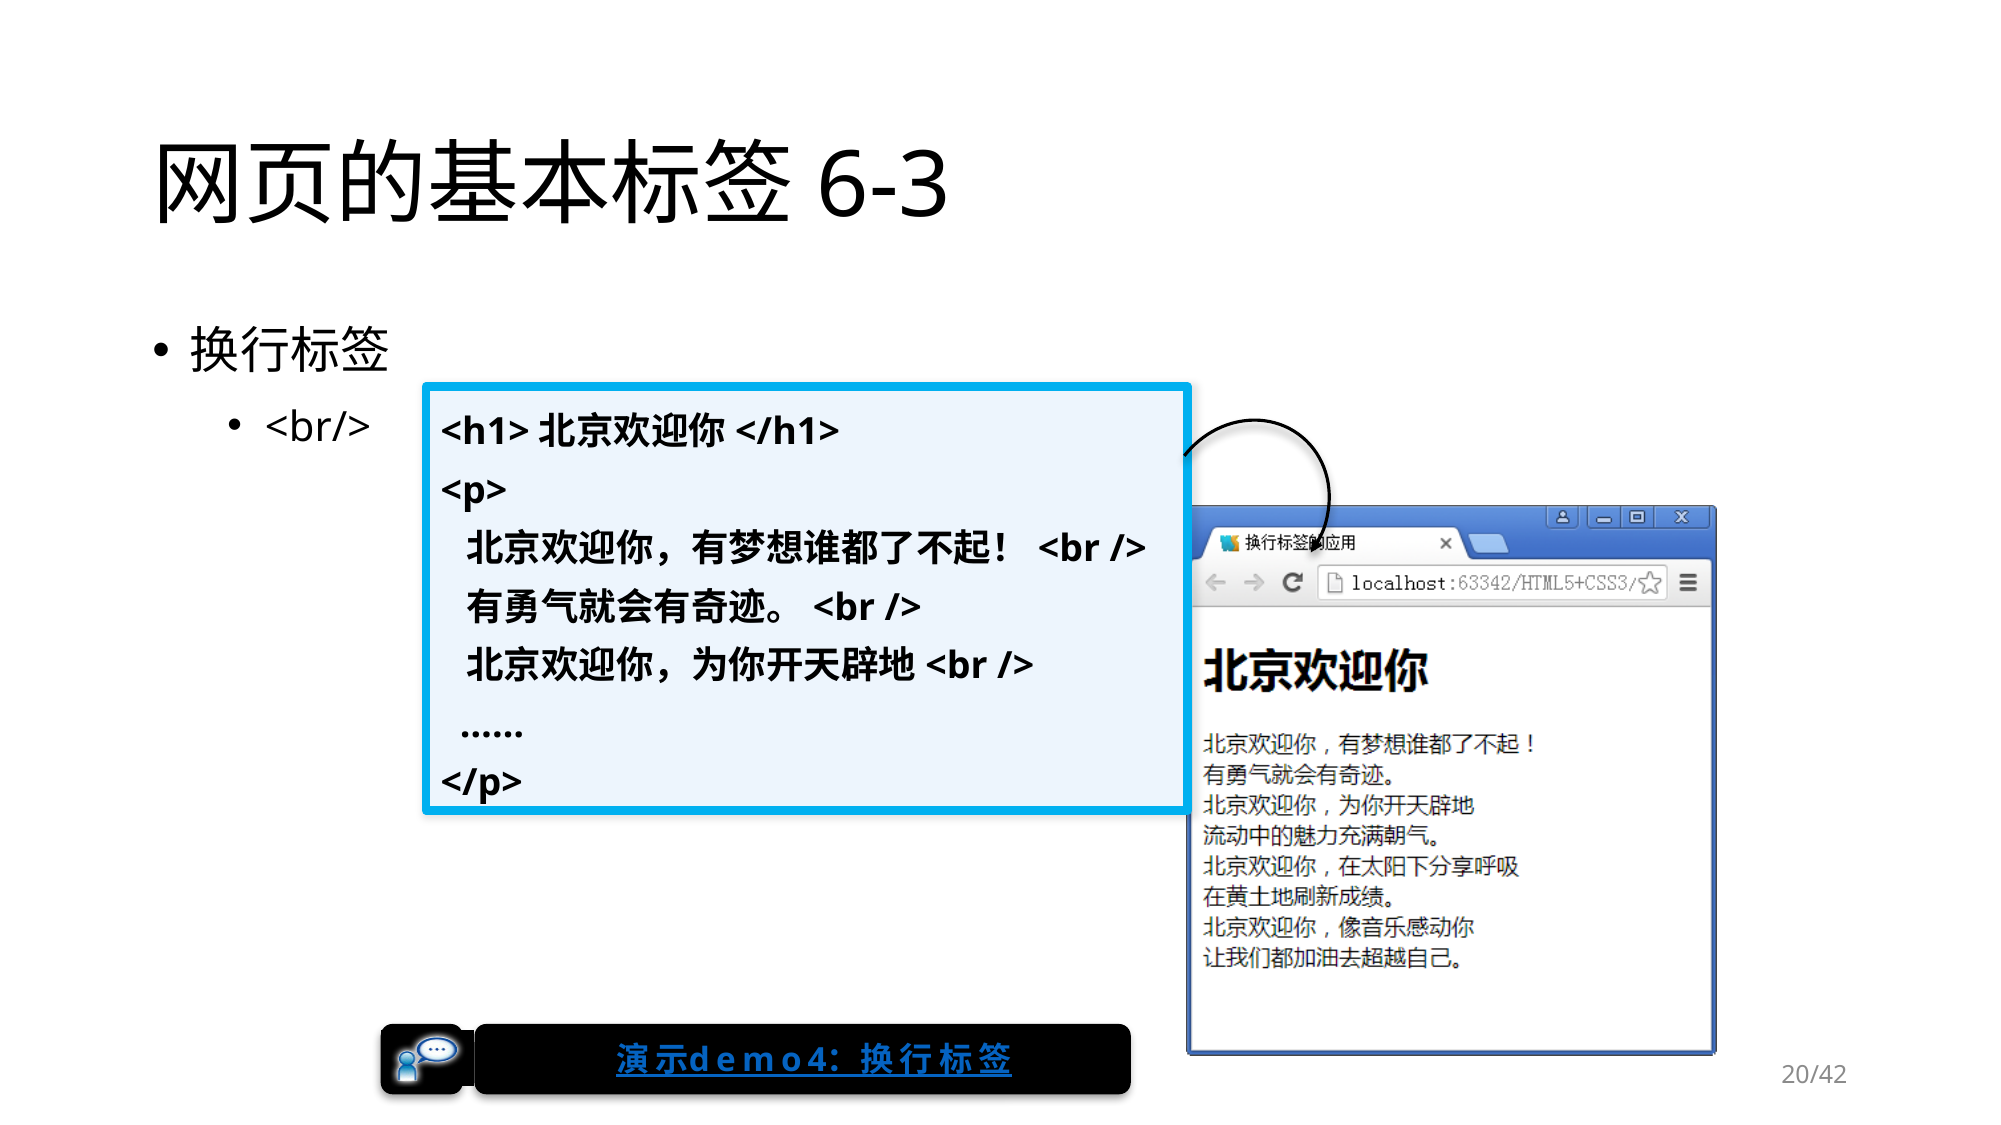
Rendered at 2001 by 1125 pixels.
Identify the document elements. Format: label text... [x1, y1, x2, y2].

text_box <h1>北京欢迎你</h1> <p> 北京欢迎你，有梦想谁都了不起！<br /> 有勇气就会有奇迹。<br /> 北京欢迎你，为你开天辟地<br /> …… </p> [425, 386, 1188, 811]
text_box [1183, 418, 1331, 505]
slide_number /42 [1412, 1042, 1863, 1103]
title 网页的基本标签6-3 [137, 59, 1863, 278]
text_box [380, 1023, 1131, 1095]
picture [1186, 505, 1717, 1056]
list 换行标签 <br/> [137, 299, 1863, 1014]
